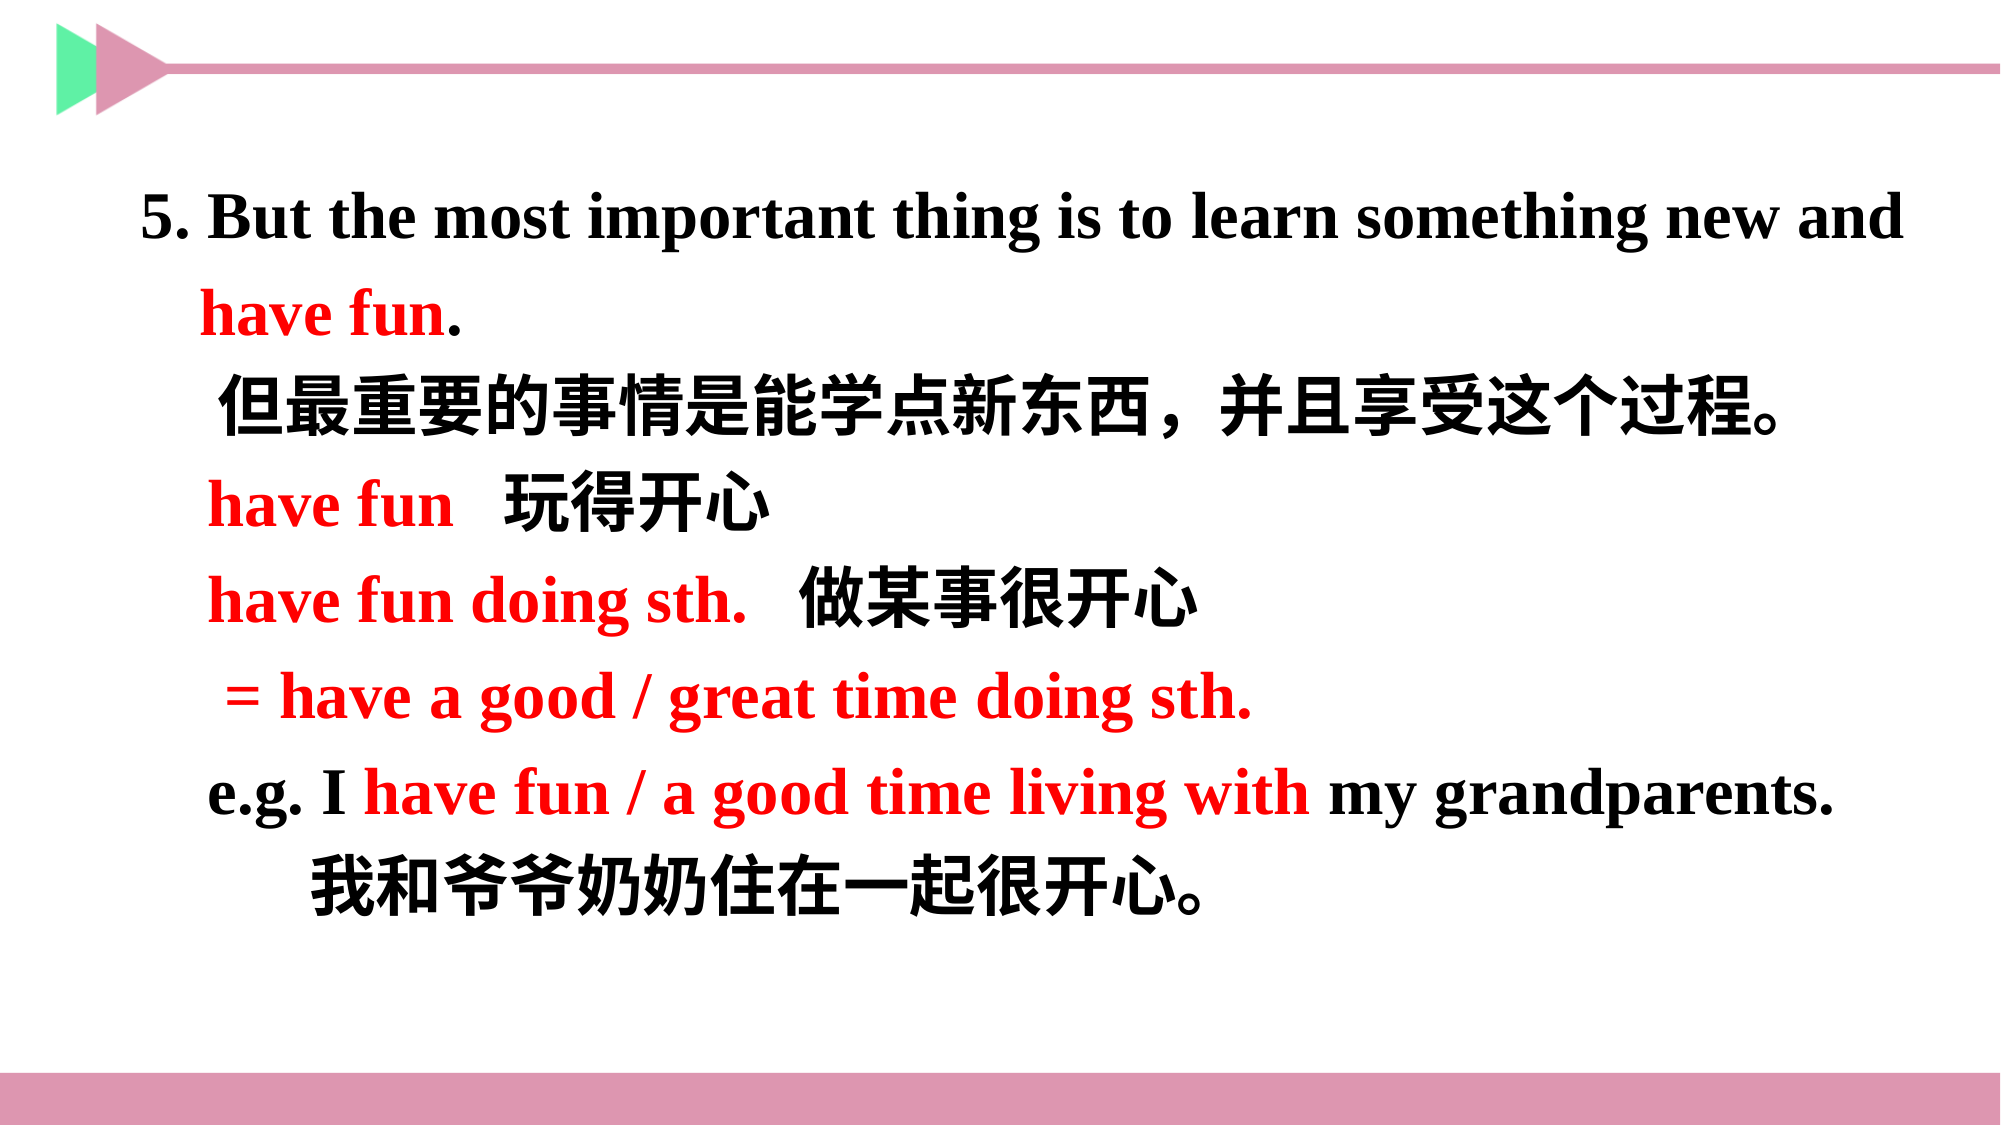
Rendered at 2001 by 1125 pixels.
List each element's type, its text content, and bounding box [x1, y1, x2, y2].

picture [0, 0, 2001, 1125]
text_box 5. But the most important thing is to learn something new and have fun. 但最重要的事情是能学点新东西，并且享受这个过程。 have fun 玩得开心 have fun doing sth. 做某事很开心 = have a good / great time doing sth. e.g. I have fun / a good time living with my grandparents. 我和爷爷奶奶住在一起很开心。 [125, 148, 1930, 931]
